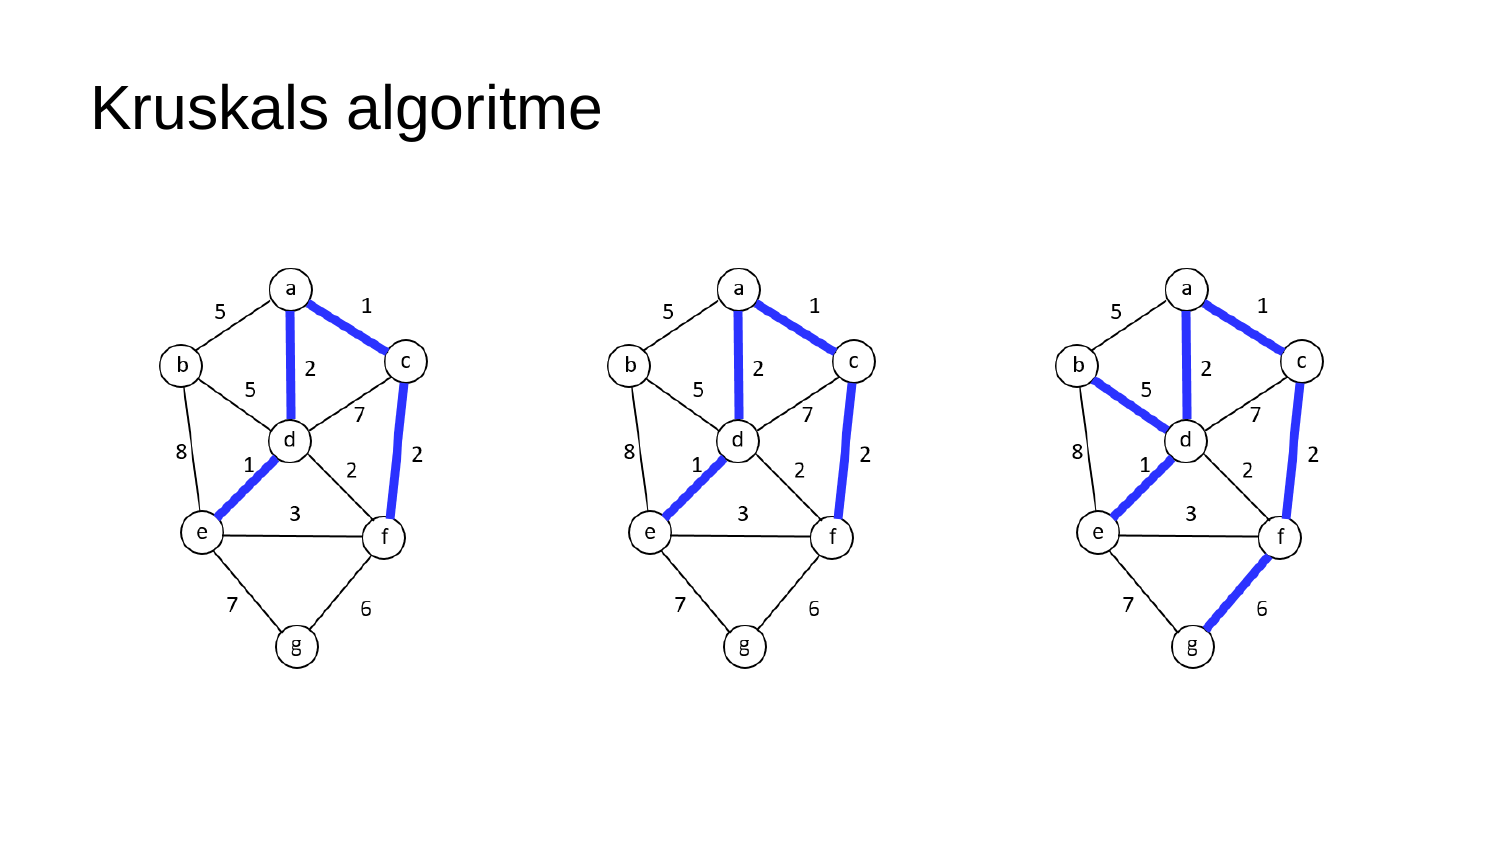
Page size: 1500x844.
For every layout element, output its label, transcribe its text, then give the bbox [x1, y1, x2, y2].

picture [74, 199, 518, 819]
picture [522, 199, 966, 819]
title Kruskals algoritme [75, 33, 1425, 175]
picture [970, 199, 1414, 819]
